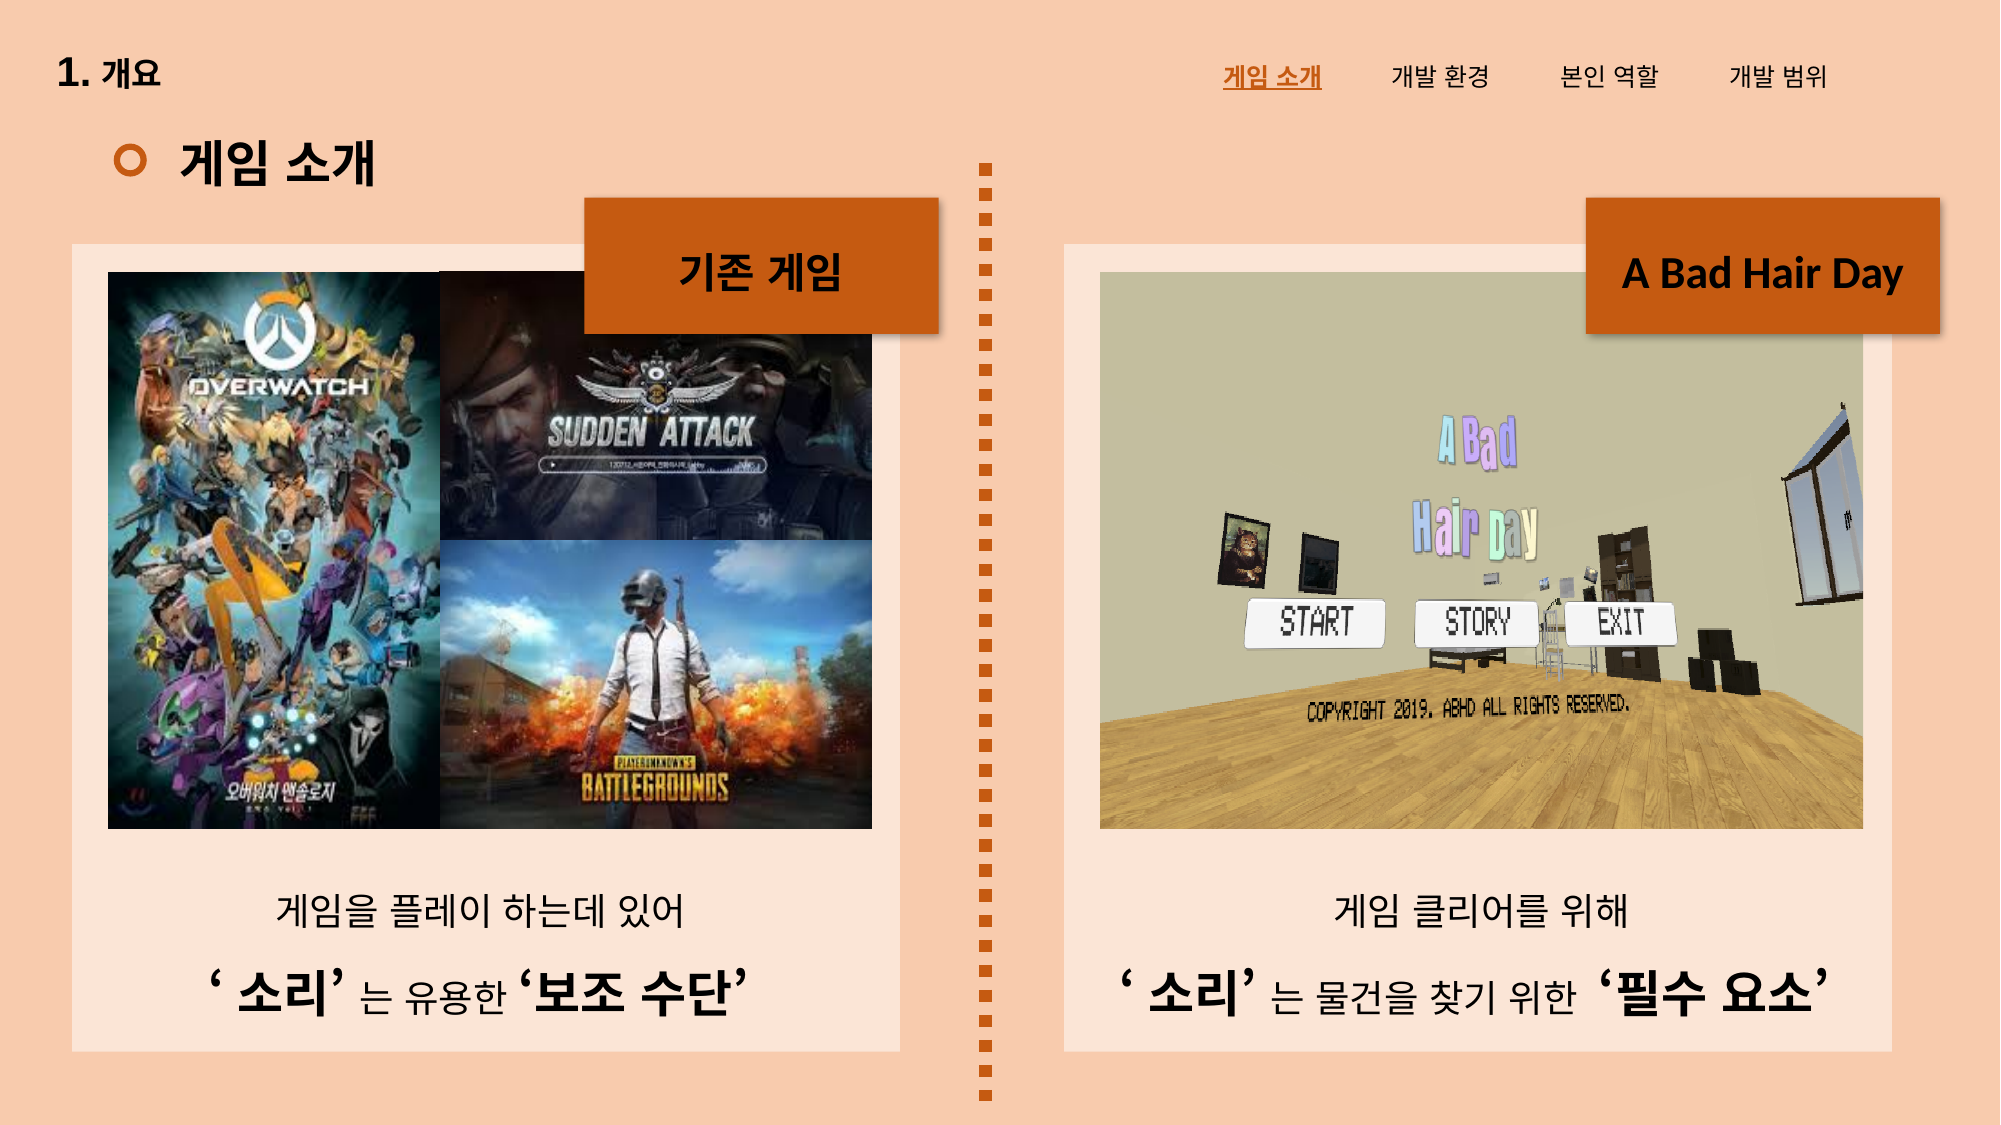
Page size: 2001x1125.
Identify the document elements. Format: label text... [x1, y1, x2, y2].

text_box 게임 소개 [164, 125, 393, 201]
text_box [1585, 197, 1940, 334]
text_box 1.개요 [41, 37, 423, 103]
text_box [115, 145, 145, 175]
text_box [71, 243, 901, 1053]
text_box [107, 271, 872, 829]
text_box [1063, 243, 1893, 1053]
text_box 게임 소개 개발 환경 본인 역할 개발 범위 [1208, 53, 1958, 99]
text_box 기존 게임 [663, 239, 860, 271]
picture [1099, 272, 1864, 829]
text_box 게임 클리어를 위해 ‘소리’ 는 물건을 찾기 위한 ‘필수 요소’ [1104, 857, 1859, 1030]
text_box 게임을 플레이 하는데 있어 ‘소리’ 는 유용한 ‘보조 수단’ [194, 857, 778, 1030]
text_box [584, 197, 939, 334]
text_box A Bad Hair Day [1606, 234, 1919, 305]
